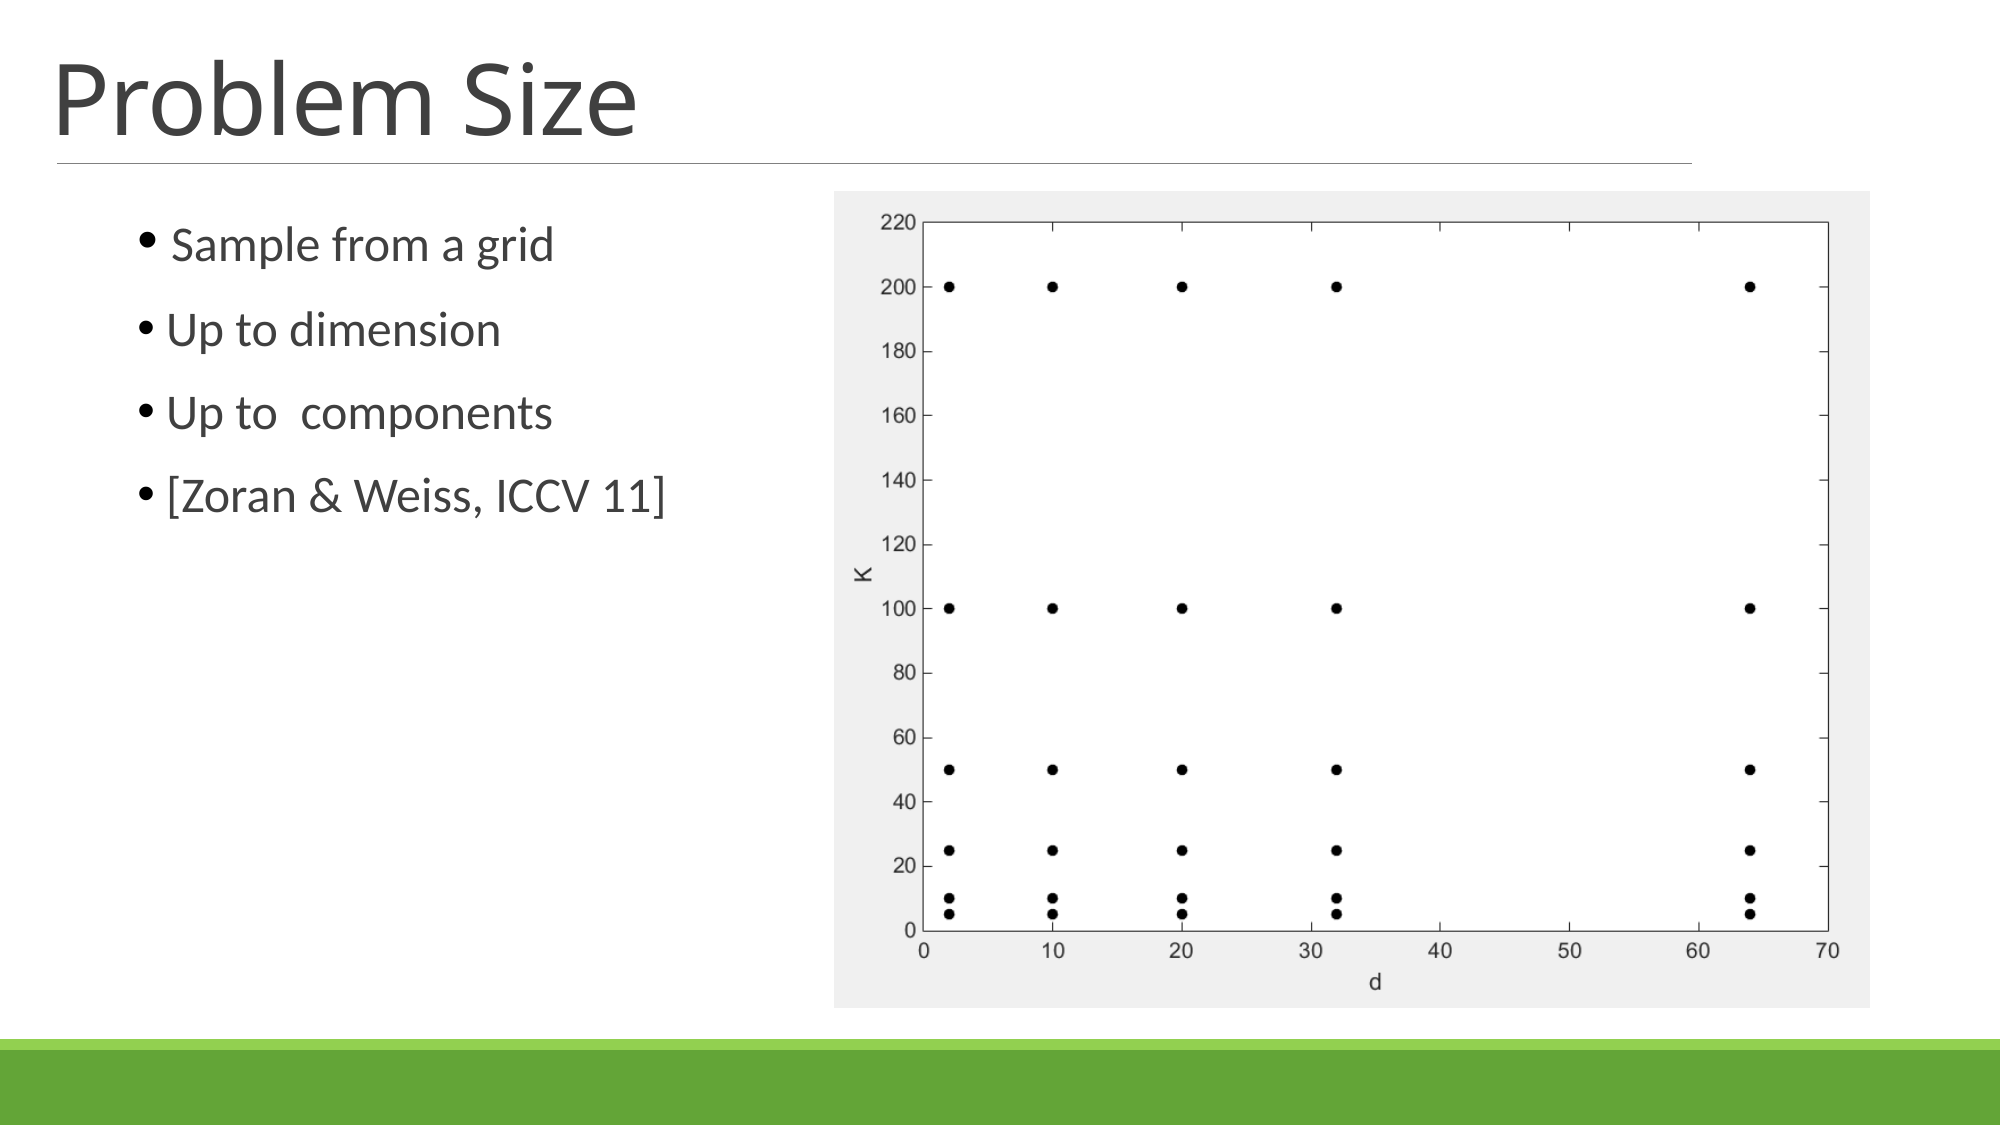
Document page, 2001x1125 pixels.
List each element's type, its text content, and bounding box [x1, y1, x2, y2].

picture [834, 191, 1871, 1009]
title Problem Size [35, 47, 1830, 164]
